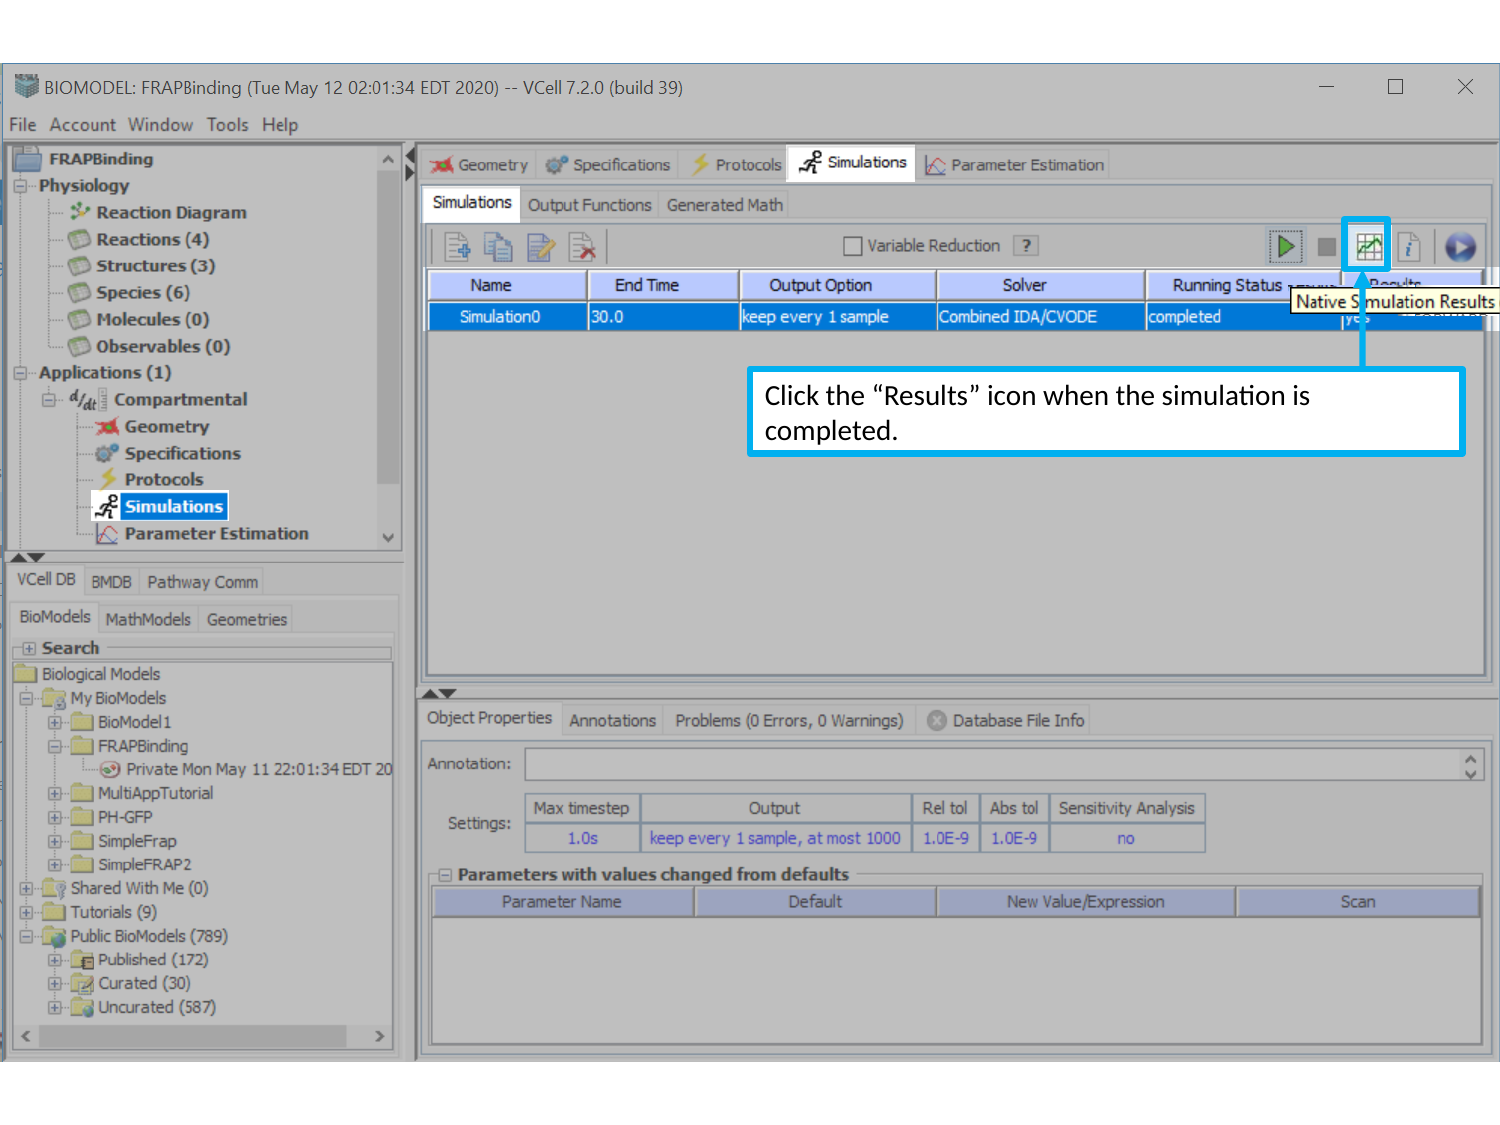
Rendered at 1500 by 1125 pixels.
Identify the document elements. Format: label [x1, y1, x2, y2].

picture [0, 63, 1500, 1062]
